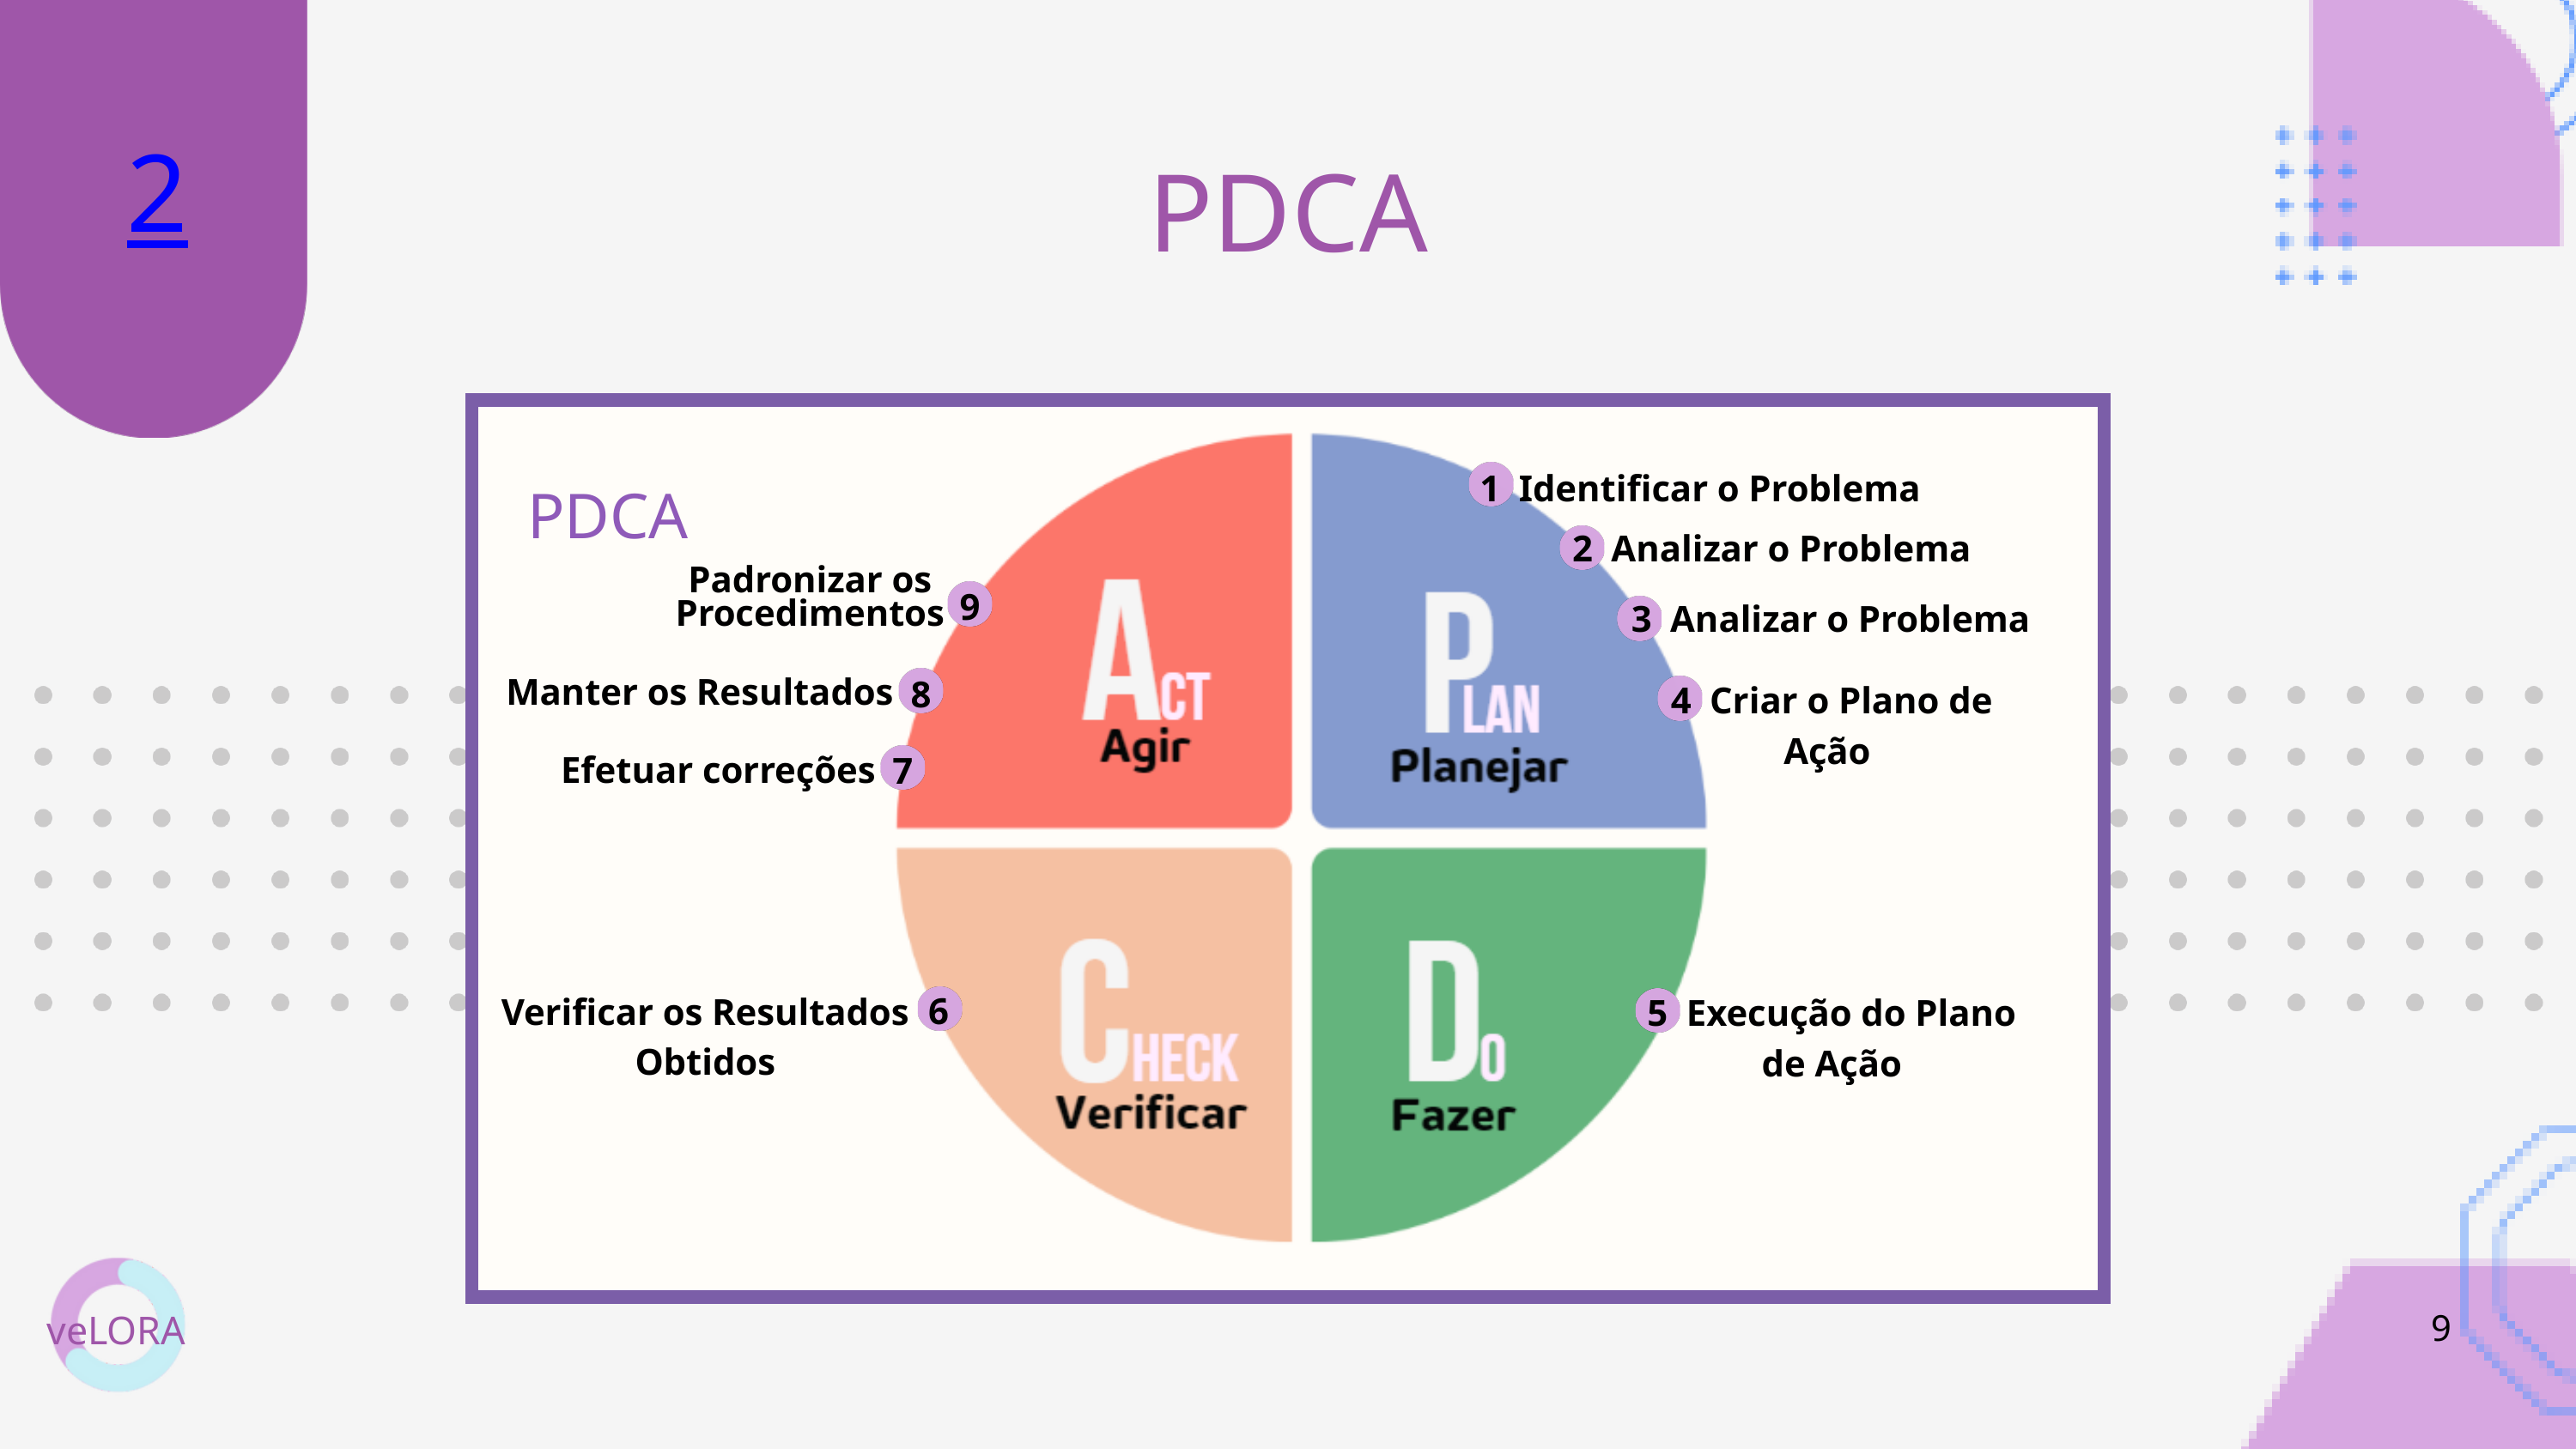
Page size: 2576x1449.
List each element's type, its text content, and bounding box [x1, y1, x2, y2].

text_box 9 [2431, 1298, 2452, 1349]
text_box [2241, 1125, 2576, 1449]
text_box PDCA [1006, 144, 1570, 274]
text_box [0, 686, 466, 1011]
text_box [471, 399, 2105, 1298]
picture [38, 1245, 199, 1406]
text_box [2107, 686, 2576, 1011]
text_box [2275, 0, 2576, 286]
text_box [0, 0, 308, 438]
text_box 2 [106, 142, 208, 271]
